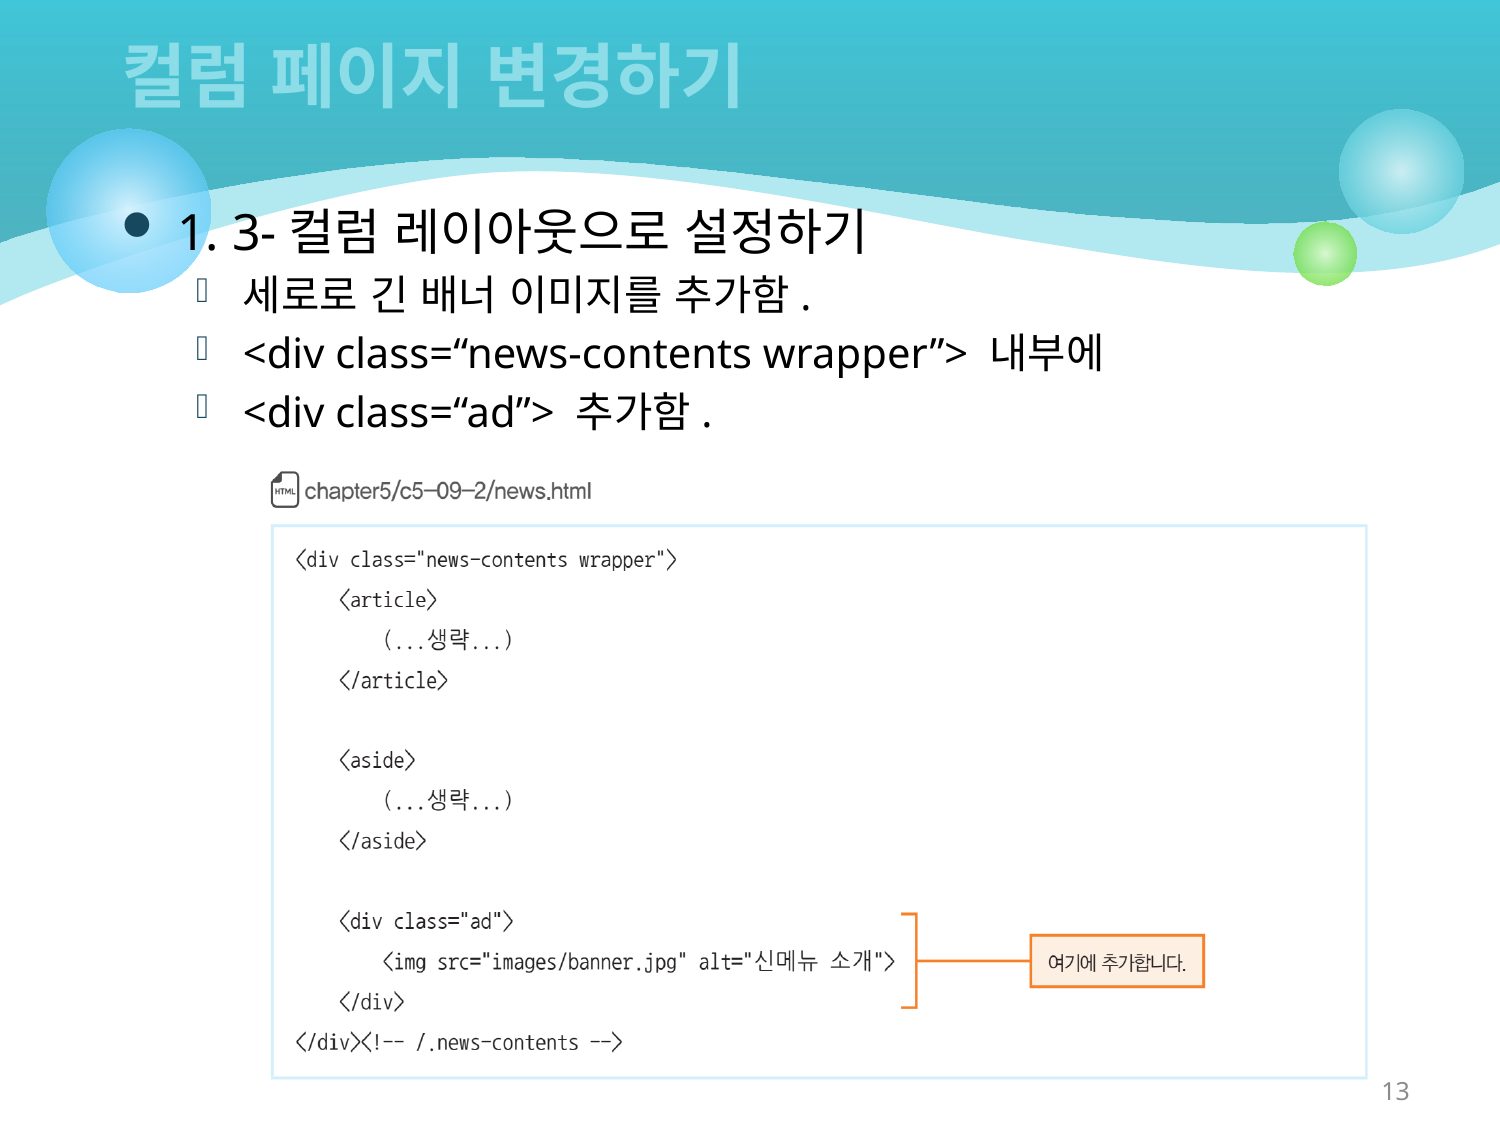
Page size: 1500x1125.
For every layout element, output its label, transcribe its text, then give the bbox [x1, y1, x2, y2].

text_box 컬럼 페이지 변경하기 [105, 9, 1456, 139]
picture [257, 460, 1384, 1089]
slide_number 13 [1074, 1072, 1425, 1113]
list 1. 3-컬럼 레이아웃으로 설정하기 세로로 긴 배너 이미지를 추가함. <div class=“news-contents wrapper”> 내부에 <div class=“ad”> 추가함. [106, 192, 1474, 513]
